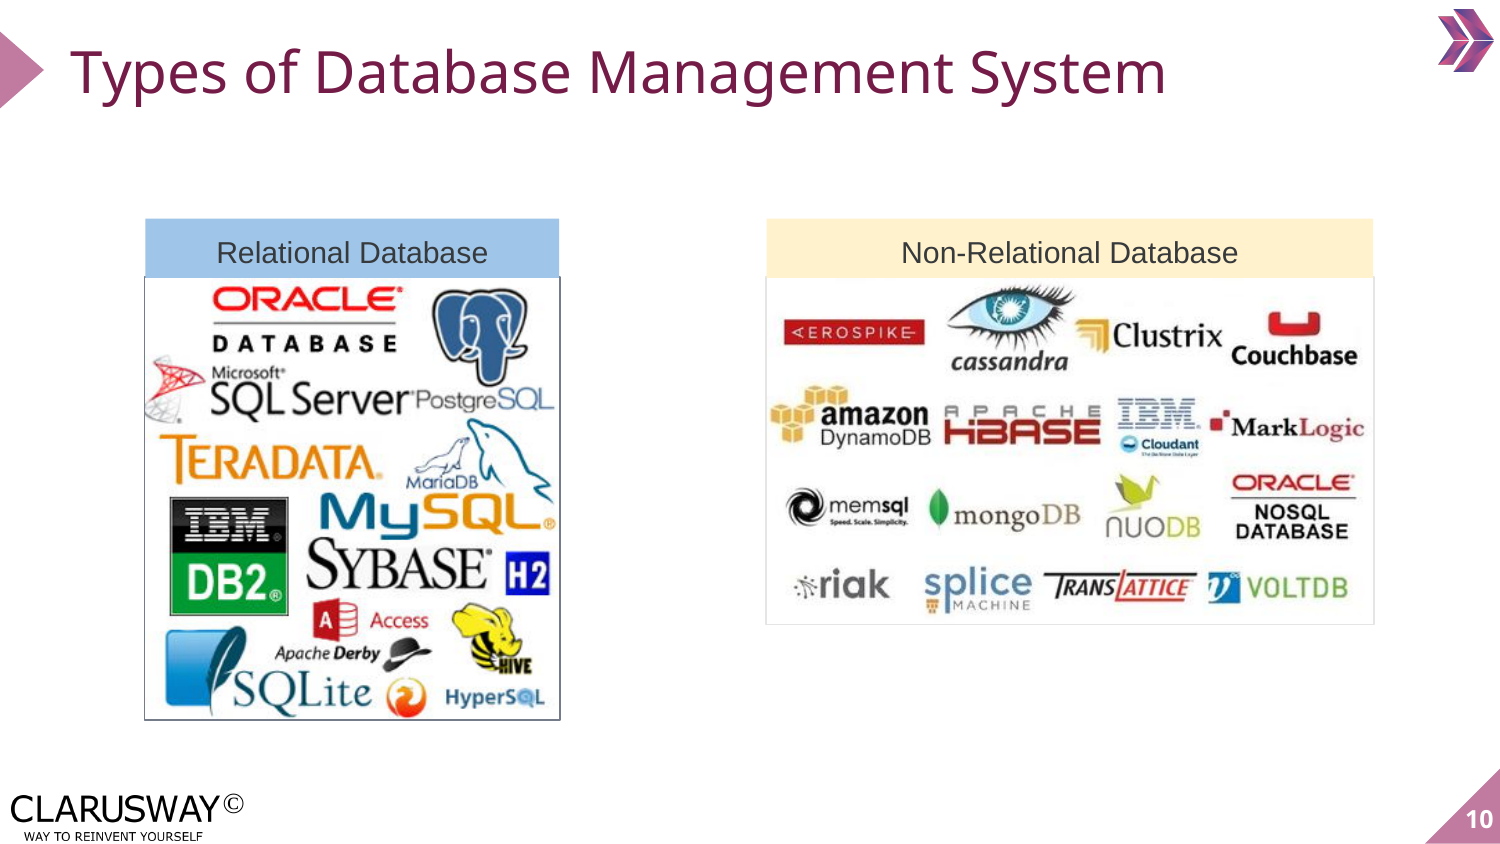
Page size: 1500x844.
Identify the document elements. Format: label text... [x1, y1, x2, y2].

picture [1438, 9, 1494, 72]
picture [11, 795, 220, 841]
text_box Relational Database [145, 218, 560, 277]
picture [145, 277, 560, 720]
slide_number ‹#› [1418, 760, 1494, 838]
text_box Non-Relational Database [766, 218, 1374, 277]
picture [766, 277, 1374, 625]
title Types of Database Management System [70, 28, 1285, 132]
